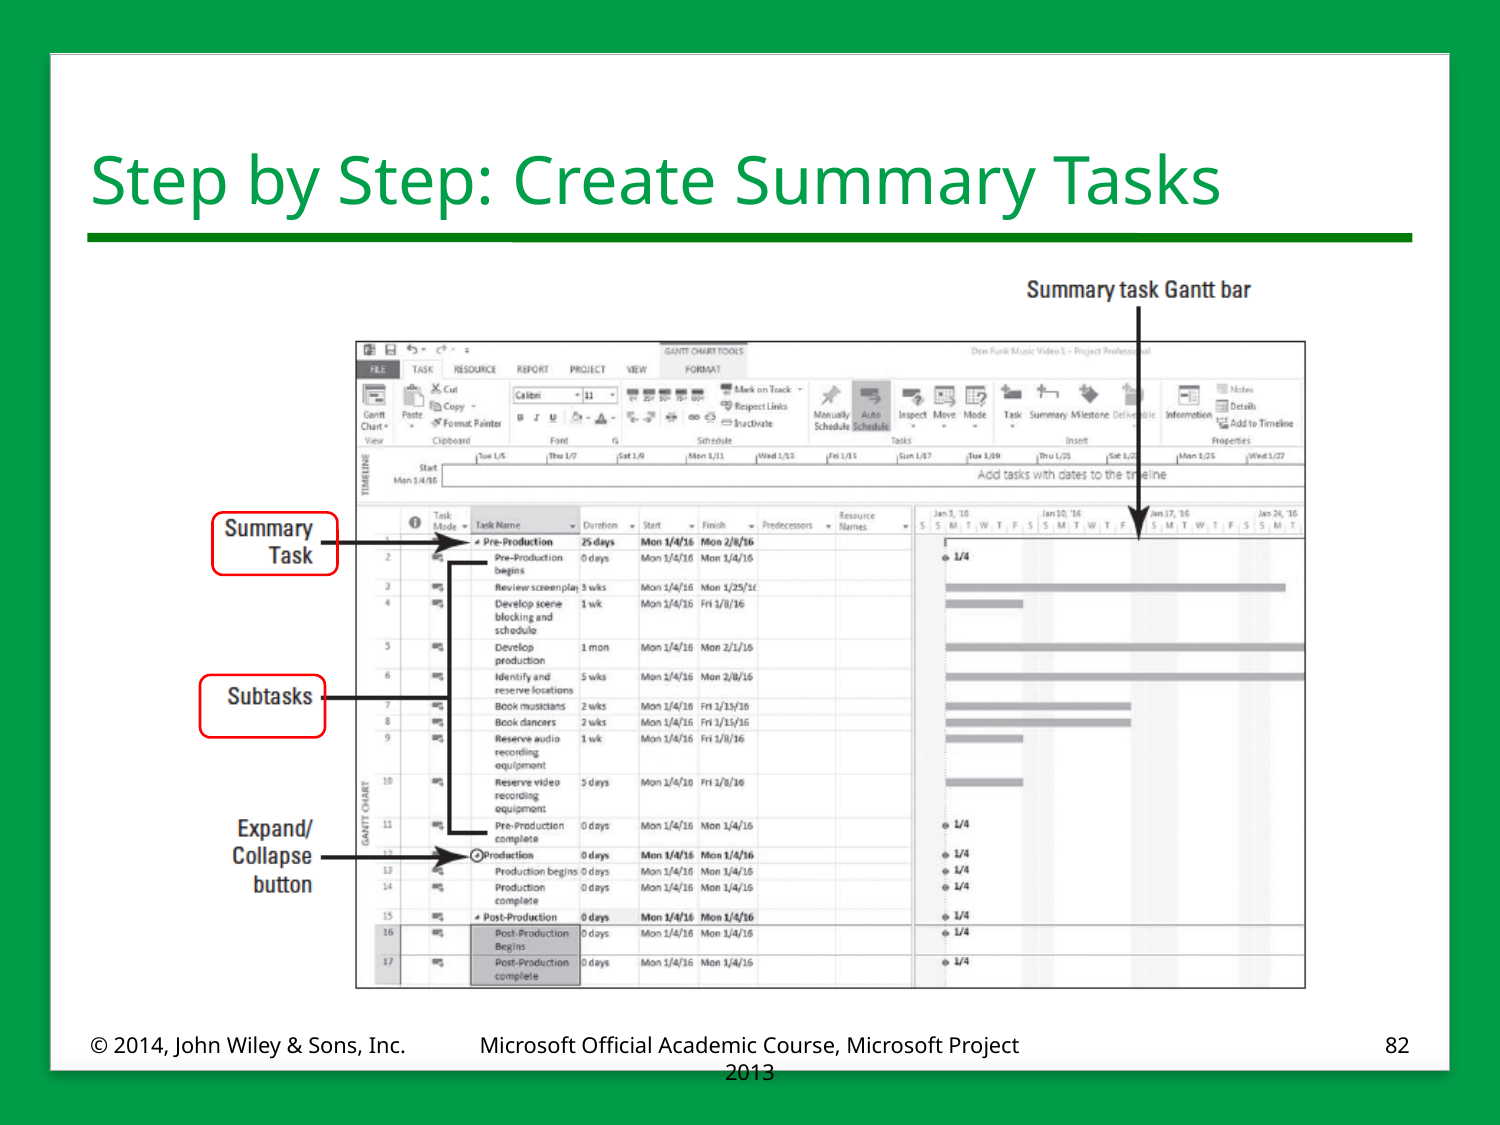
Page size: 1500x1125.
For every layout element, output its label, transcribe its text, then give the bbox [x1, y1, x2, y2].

footer Microsoft Official Academic Course, Microsoft Project 2013 [449, 1024, 1051, 1103]
picture [212, 262, 1319, 1002]
text_box [200, 675, 207, 737]
title Step by Step: Create Summary Tasks [74, 74, 1426, 226]
slide_number 82 [1074, 1024, 1426, 1103]
slide_number © 2014, John Wiley & Sons, Inc. [74, 1024, 426, 1103]
